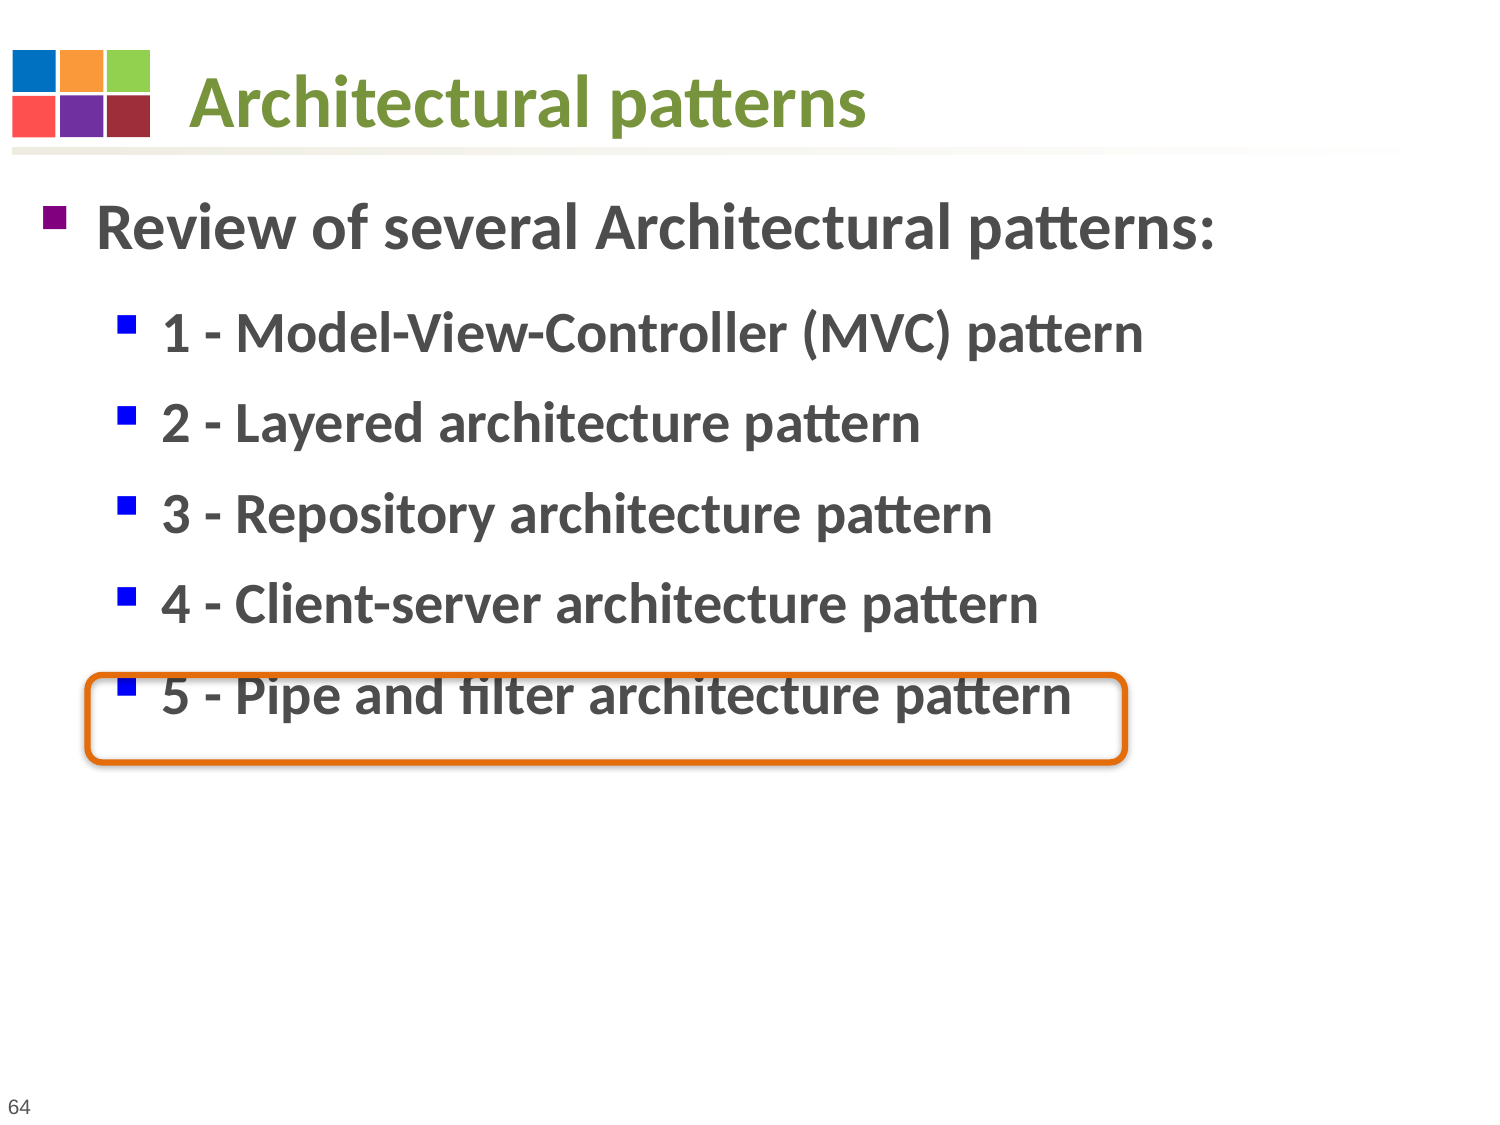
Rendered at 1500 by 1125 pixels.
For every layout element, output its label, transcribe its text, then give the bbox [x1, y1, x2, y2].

list Review of several Architectural patterns: 1 - Model-View-Controller (MVC) pattern 2 - Layered architecture pattern 3 - Repository architecture pattern 4 - Client-server architecture pattern 5 - Pipe and filter architecture pattern [24, 174, 1475, 1088]
title Architectural patterns [174, 47, 1475, 150]
text_box [86, 674, 1126, 764]
